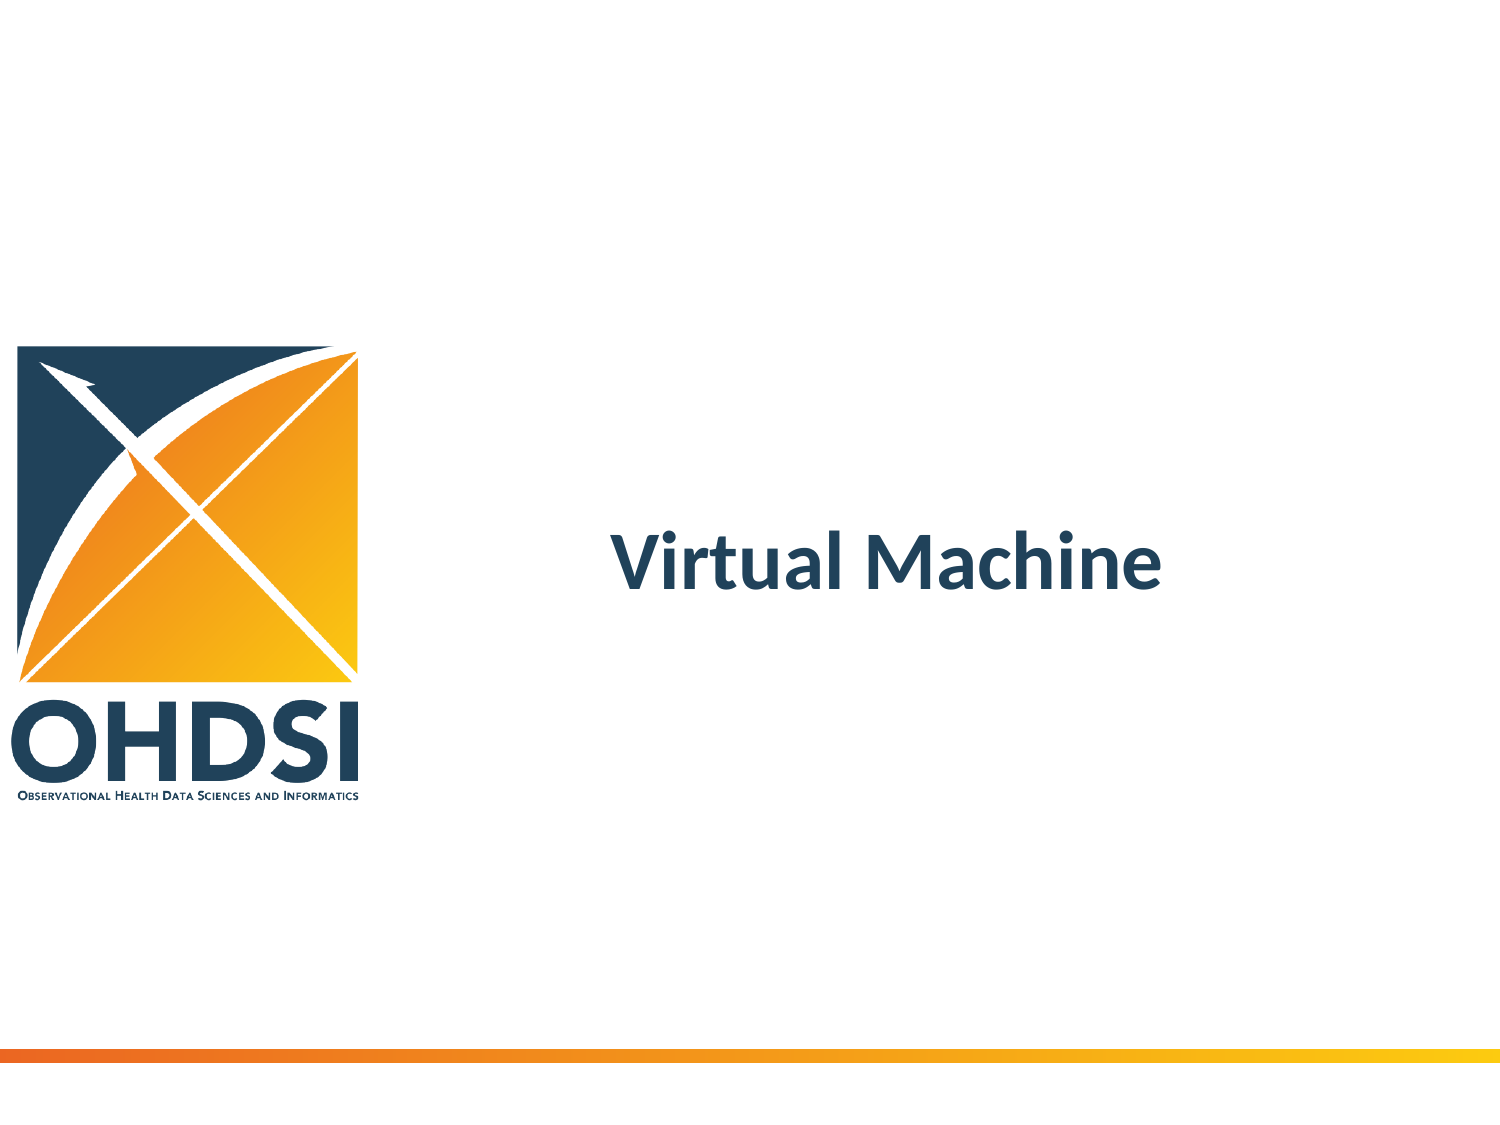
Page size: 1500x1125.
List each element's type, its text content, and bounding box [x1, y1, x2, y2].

title Virtual Machine [387, 411, 1388, 700]
picture [0, 307, 403, 838]
